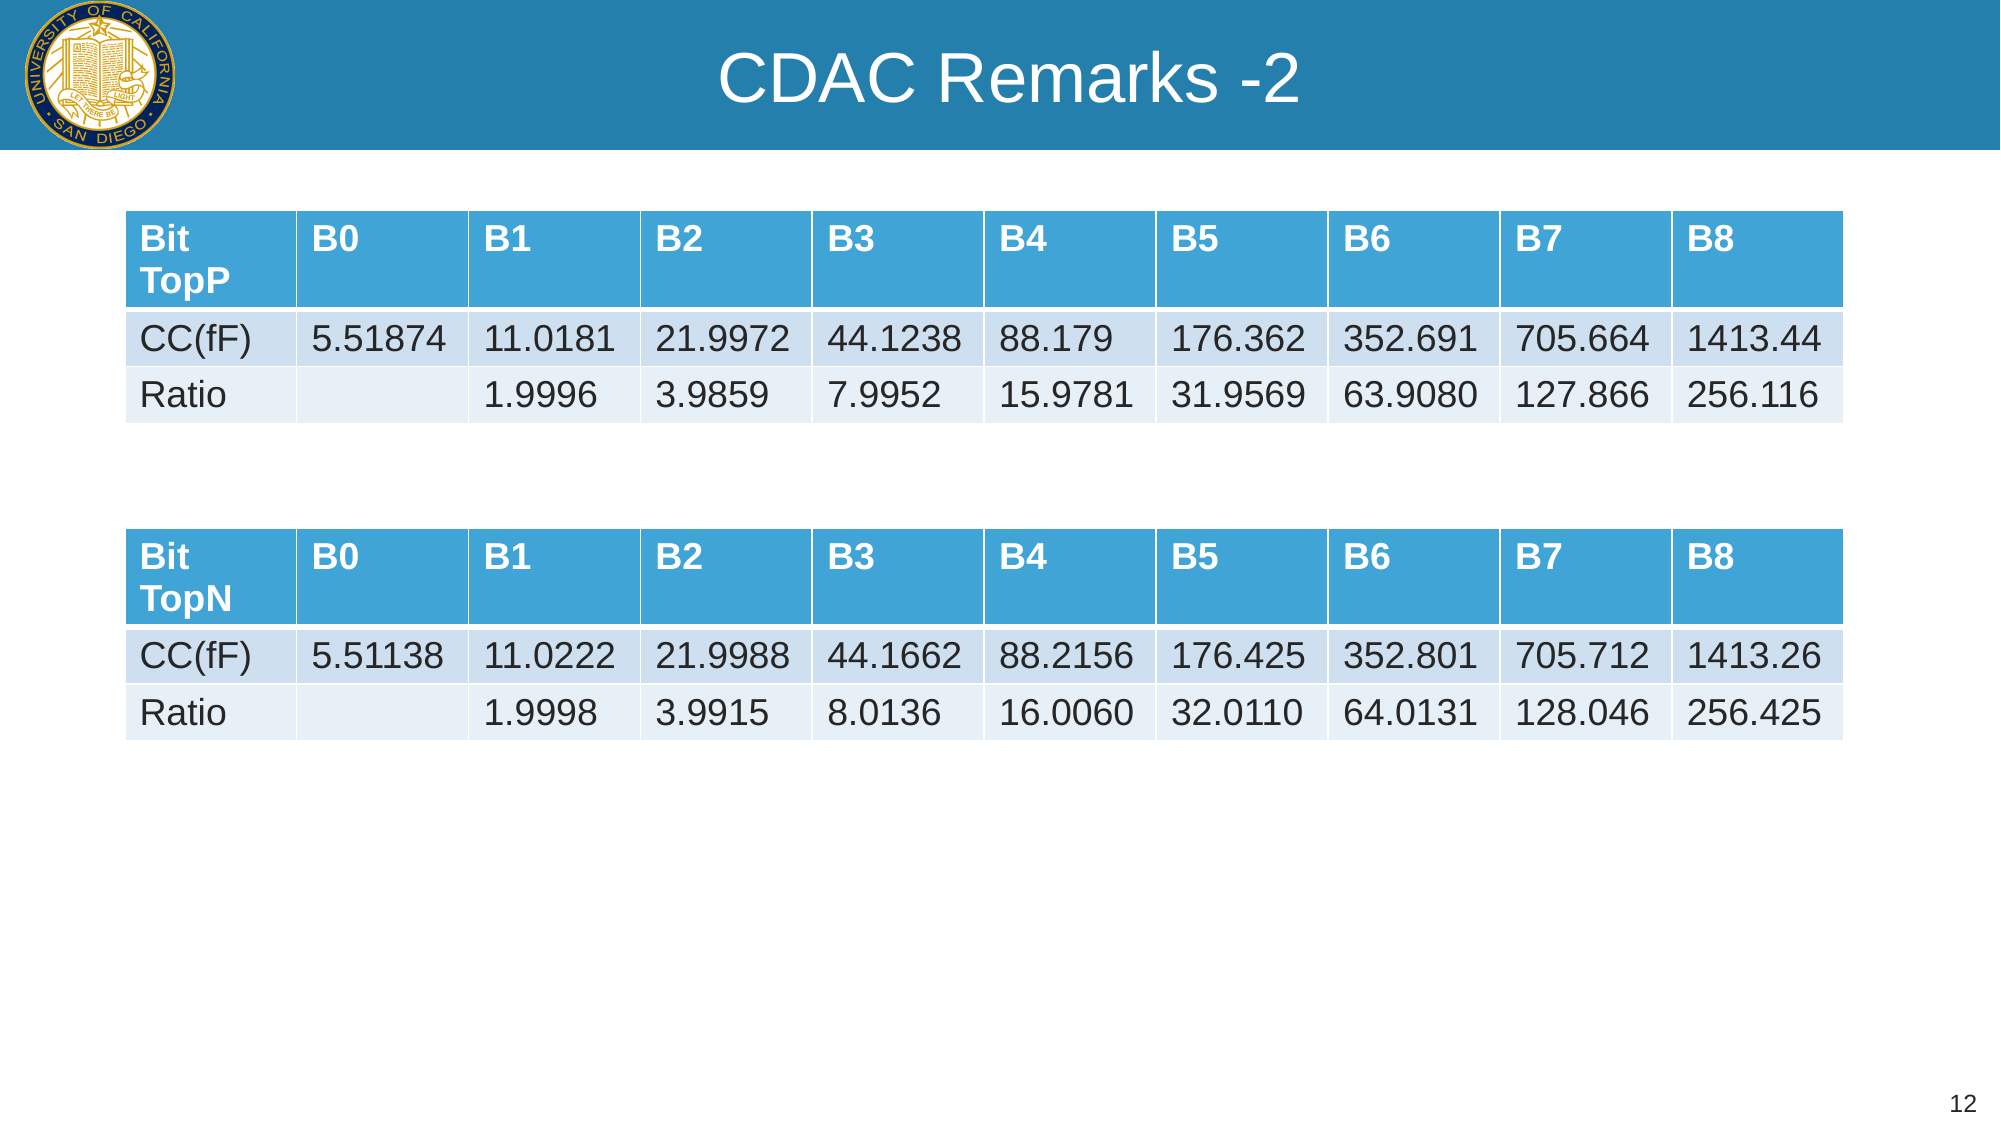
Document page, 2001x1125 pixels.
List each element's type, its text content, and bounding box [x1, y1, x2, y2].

table_cell 1413.44 [1673, 312, 1843, 366]
table_cell 15.9781 [985, 367, 1155, 423]
table_cell CC(fF) [126, 312, 296, 366]
table_header B4 [985, 529, 1155, 624]
table_cell 352.801 [1329, 630, 1499, 683]
table_cell 256.425 [1673, 685, 1843, 740]
table_header B2 [641, 529, 811, 624]
table_cell 16.0060 [985, 685, 1155, 740]
picture [0, 0, 225, 150]
table_header B3 [813, 529, 983, 624]
table_cell 705.712 [1501, 630, 1671, 683]
table_header B6 [1329, 211, 1499, 307]
table_header B4 [985, 211, 1155, 307]
table_cell 7.9952 [813, 367, 983, 423]
table_cell 11.0181 [469, 312, 640, 366]
table_cell 127.866 [1501, 367, 1671, 423]
table_cell 32.0110 [1157, 685, 1327, 740]
table_header B2 [641, 211, 811, 307]
table_cell 176.425 [1157, 630, 1327, 683]
table_cell 128.046 [1501, 685, 1671, 740]
table_cell Ratio [126, 685, 296, 740]
table_header B8 [1673, 529, 1843, 624]
table_cell 44.1238 [813, 312, 983, 366]
table_header B1 [469, 529, 640, 624]
table_cell 705.664 [1501, 312, 1671, 366]
table_header B7 [1501, 211, 1671, 307]
slide_number 12 [1934, 1097, 2000, 1125]
table_cell [297, 367, 468, 423]
table_header B7 [1501, 529, 1671, 624]
table_cell CC(fF) [126, 630, 296, 683]
table_cell 11.0222 [469, 630, 640, 683]
table_cell 1.9996 [469, 367, 640, 423]
table_cell 352.691 [1329, 312, 1499, 366]
table_cell 8.0136 [813, 685, 983, 740]
table_header B1 [469, 211, 640, 307]
table_header B5 [1157, 529, 1327, 624]
table_header B0 [297, 529, 468, 624]
table_cell 5.51138 [297, 630, 468, 683]
table_cell Ratio [126, 367, 296, 423]
table_cell 31.9569 [1157, 367, 1327, 423]
table_cell 63.9080 [1329, 367, 1499, 423]
table_cell 176.362 [1157, 312, 1327, 366]
table_header B5 [1157, 211, 1327, 307]
table_cell 3.9915 [641, 685, 811, 740]
table_cell 21.9988 [641, 630, 811, 683]
table_cell 88.2156 [985, 630, 1155, 683]
table_header B3 [813, 211, 983, 307]
table_cell [297, 685, 468, 740]
table_cell 1413.26 [1673, 630, 1843, 683]
table_cell 44.1662 [813, 630, 983, 683]
table_header Bit TopN [126, 529, 296, 624]
list [99, 184, 985, 1008]
table_cell 21.9972 [641, 312, 811, 366]
table_header B8 [1673, 211, 1843, 307]
table_header Bit TopP [126, 211, 296, 307]
table_cell 5.51874 [297, 312, 468, 366]
table_cell 88.179 [985, 312, 1155, 366]
table_cell 256.116 [1673, 367, 1843, 423]
table_cell 3.9859 [641, 367, 811, 423]
table_header B6 [1329, 529, 1499, 624]
table_cell 1.9998 [469, 685, 640, 740]
table_header B0 [297, 211, 468, 307]
title CDAC Remarks -2 [232, 9, 1768, 140]
table_cell 64.0131 [1329, 685, 1499, 740]
